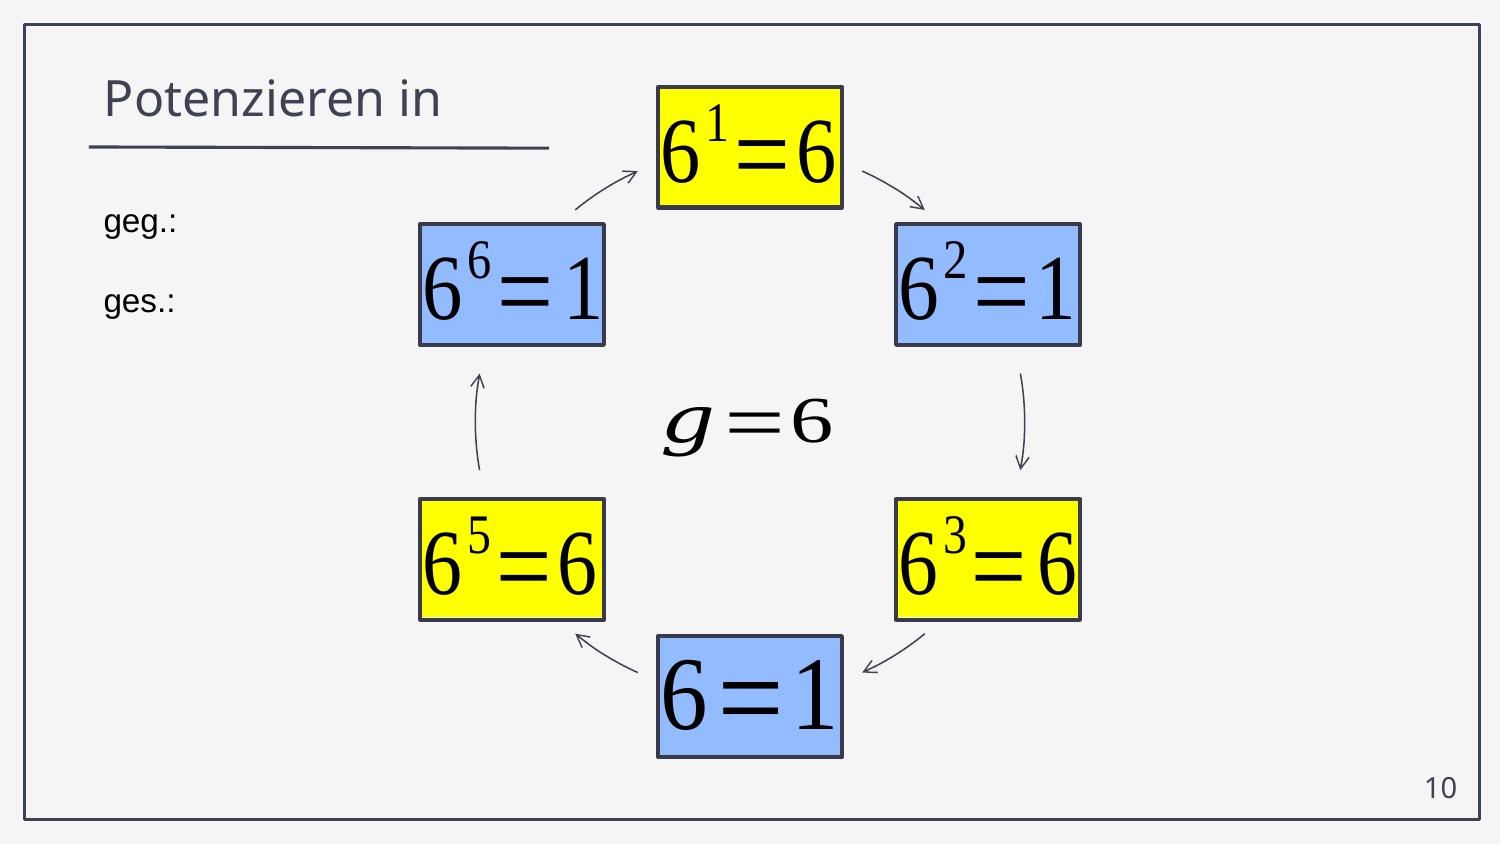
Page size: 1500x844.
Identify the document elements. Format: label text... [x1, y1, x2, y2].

text_box 10 [1409, 762, 1489, 812]
